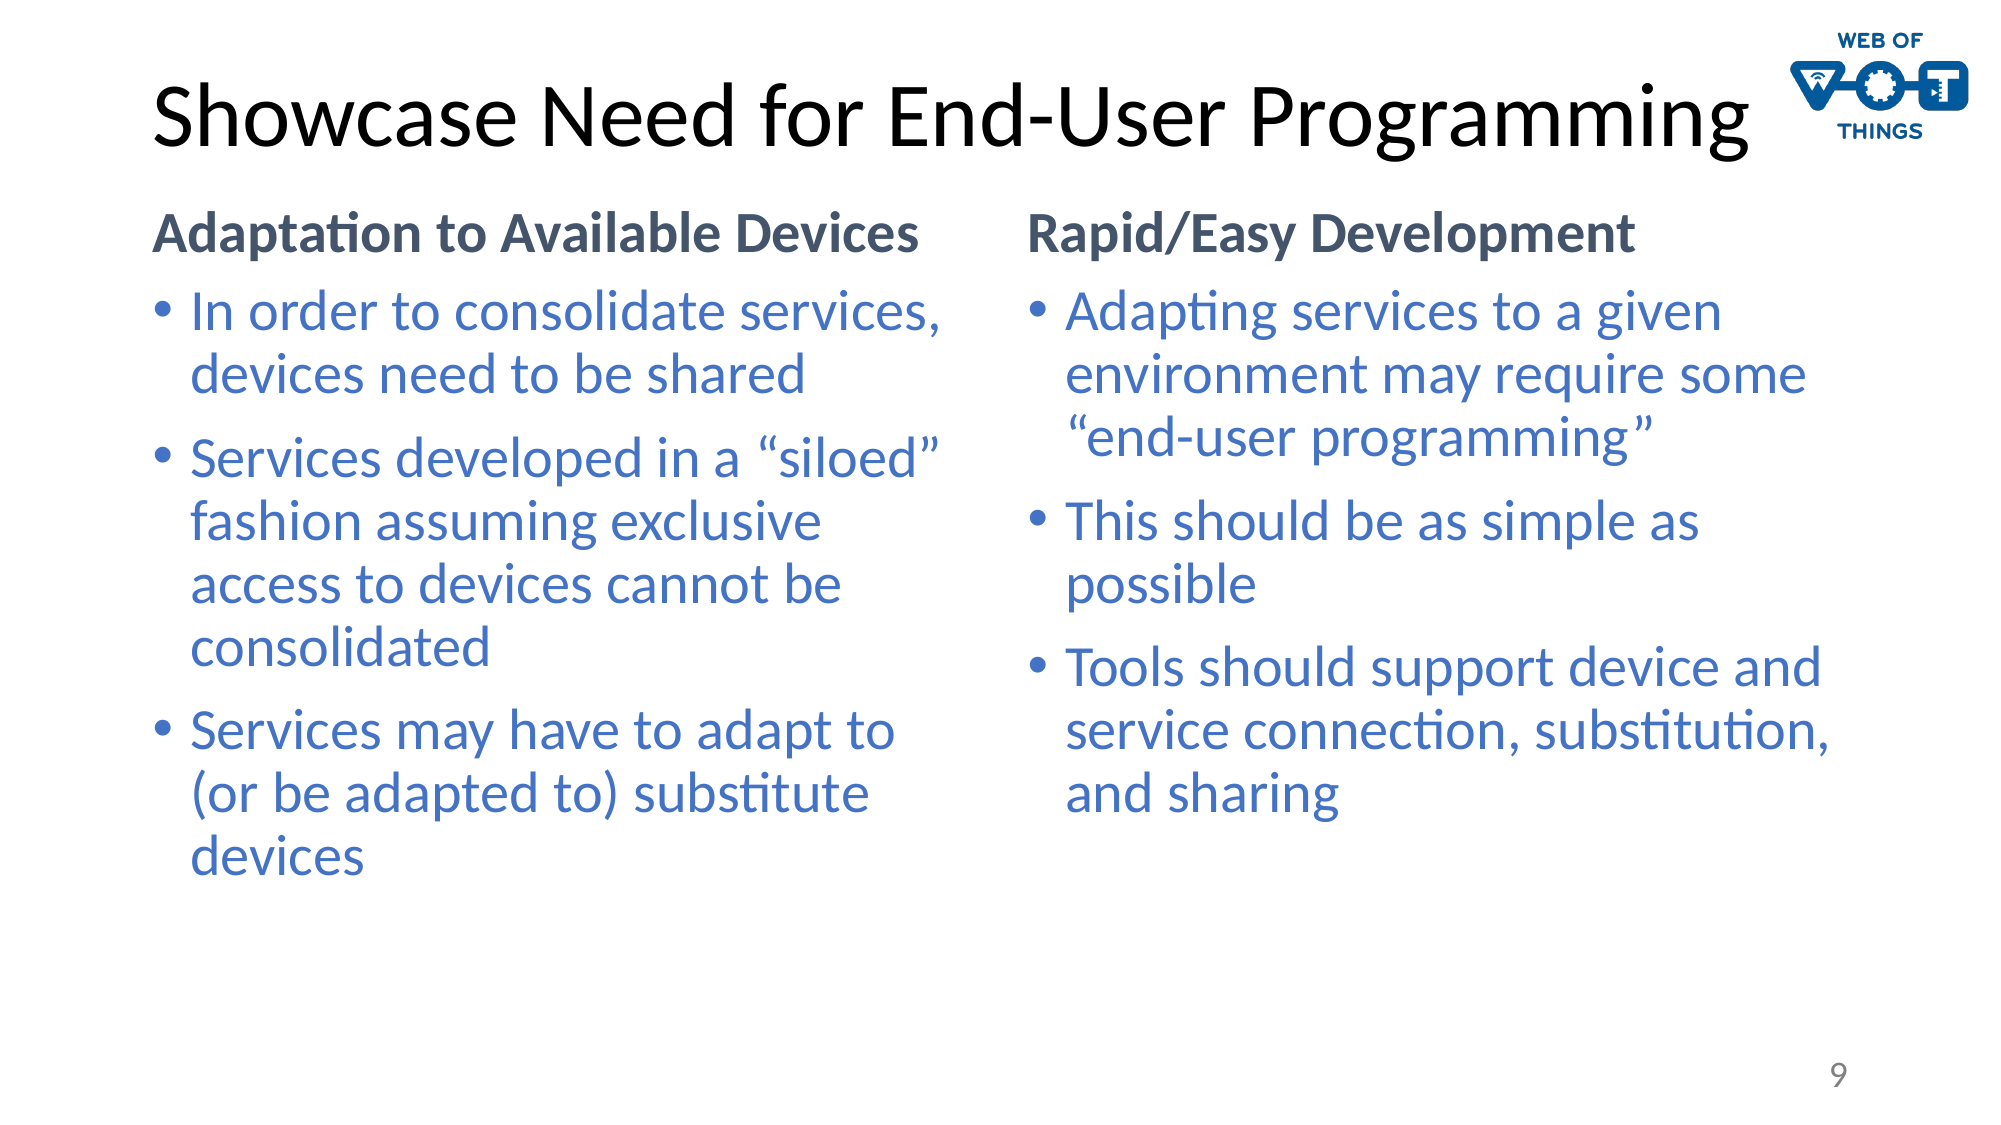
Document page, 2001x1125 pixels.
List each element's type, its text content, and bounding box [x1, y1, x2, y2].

slide_number 9 [1412, 1042, 1863, 1103]
picture [1773, 22, 1985, 149]
list Adapting services to a given environment may require some “end-user programming” This should be as simple as possible Tools should support device and service connection, substitution, and sharing [1012, 272, 1863, 1016]
list Adaptation to Available Devices [137, 186, 984, 272]
list Rapid/Easy Development [1012, 185, 1863, 272]
list In order to consolidate services, devices need to be shared Services developed in a “siloed” fashion assuming exclusive access to devices cannot be consolidated Services may have to adapt to (or be adapted to) substitute devices [137, 272, 984, 1016]
title Showcase Need for End-User Programming [137, 59, 1863, 186]
